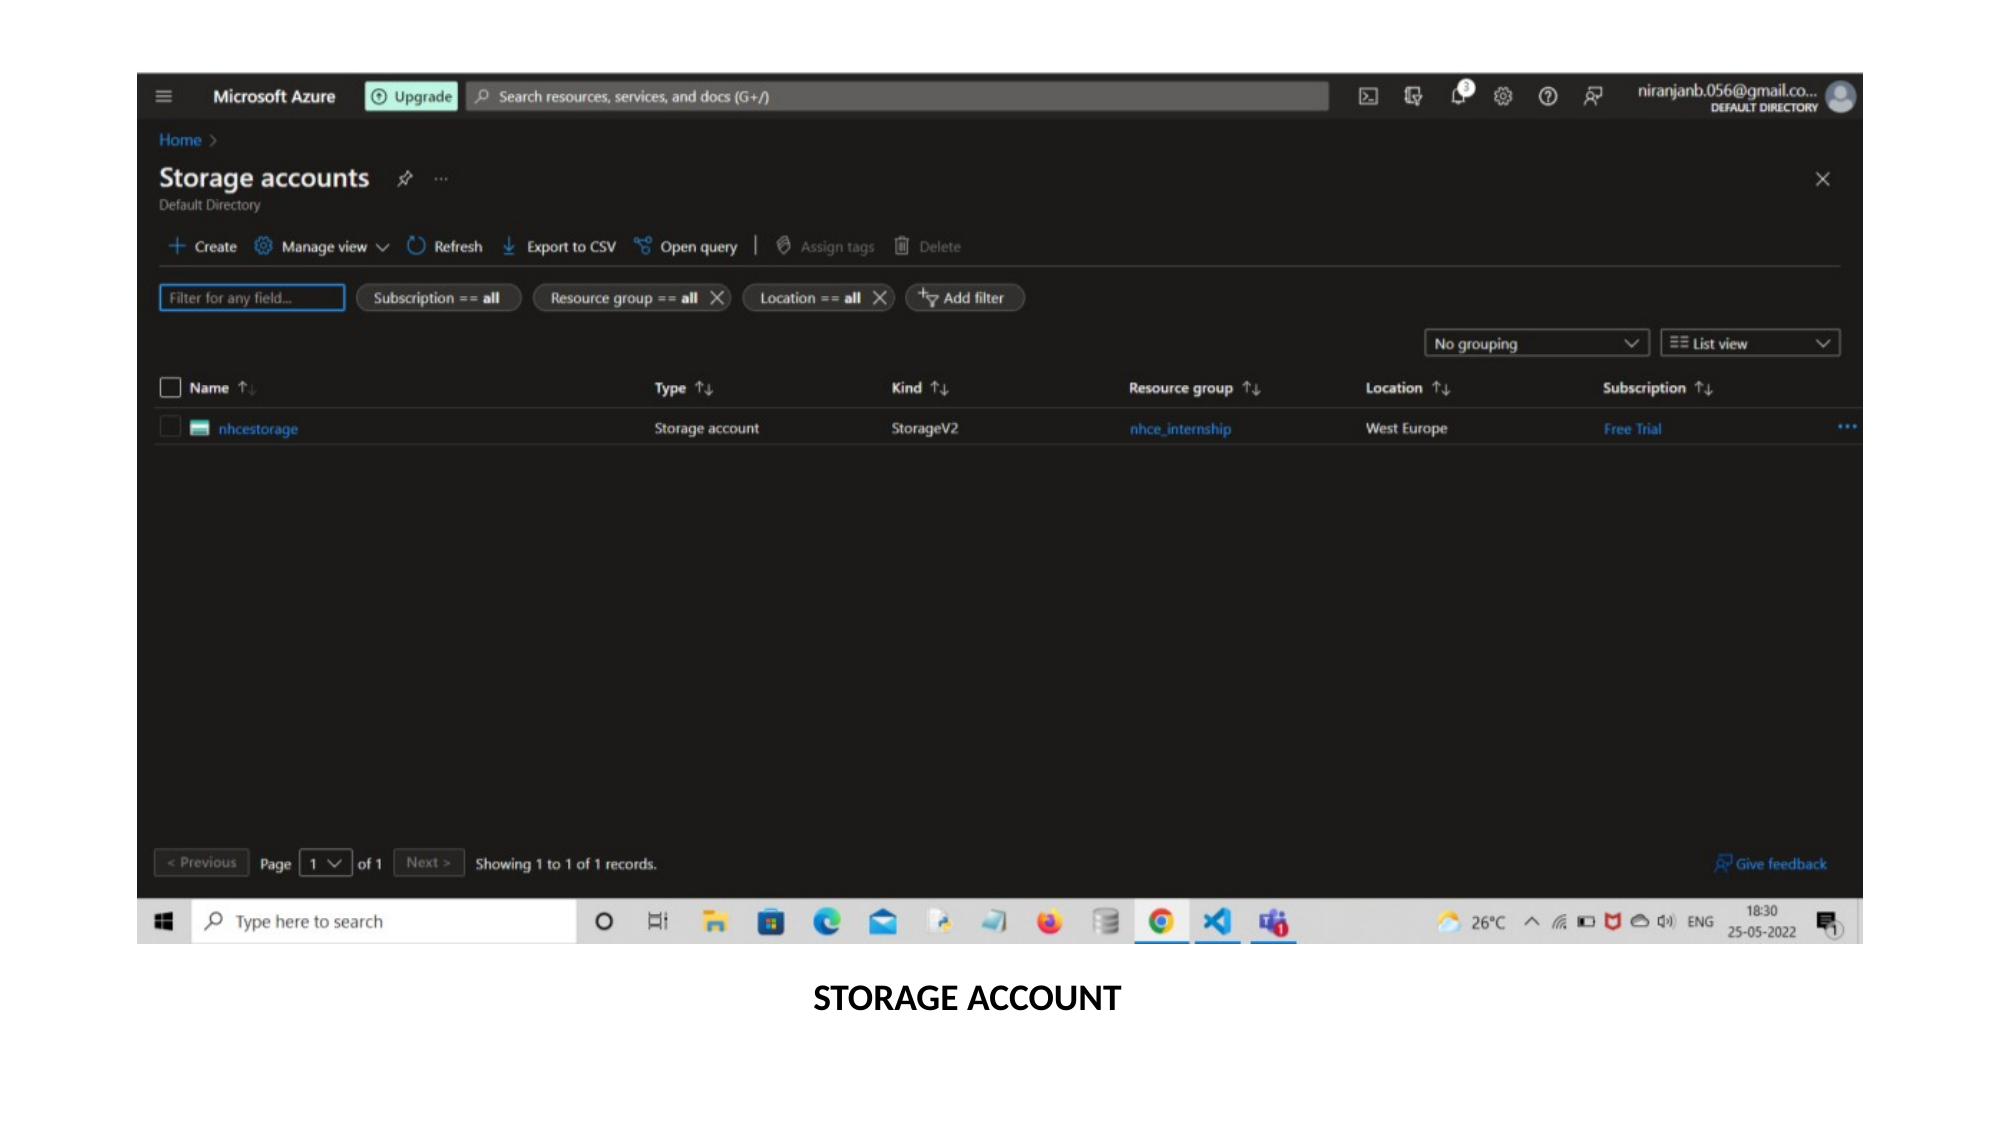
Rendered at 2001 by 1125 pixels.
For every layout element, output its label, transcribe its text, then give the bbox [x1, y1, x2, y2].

table_header STORAGE ACCOUNT [798, 975, 1255, 1054]
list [137, 71, 1863, 944]
